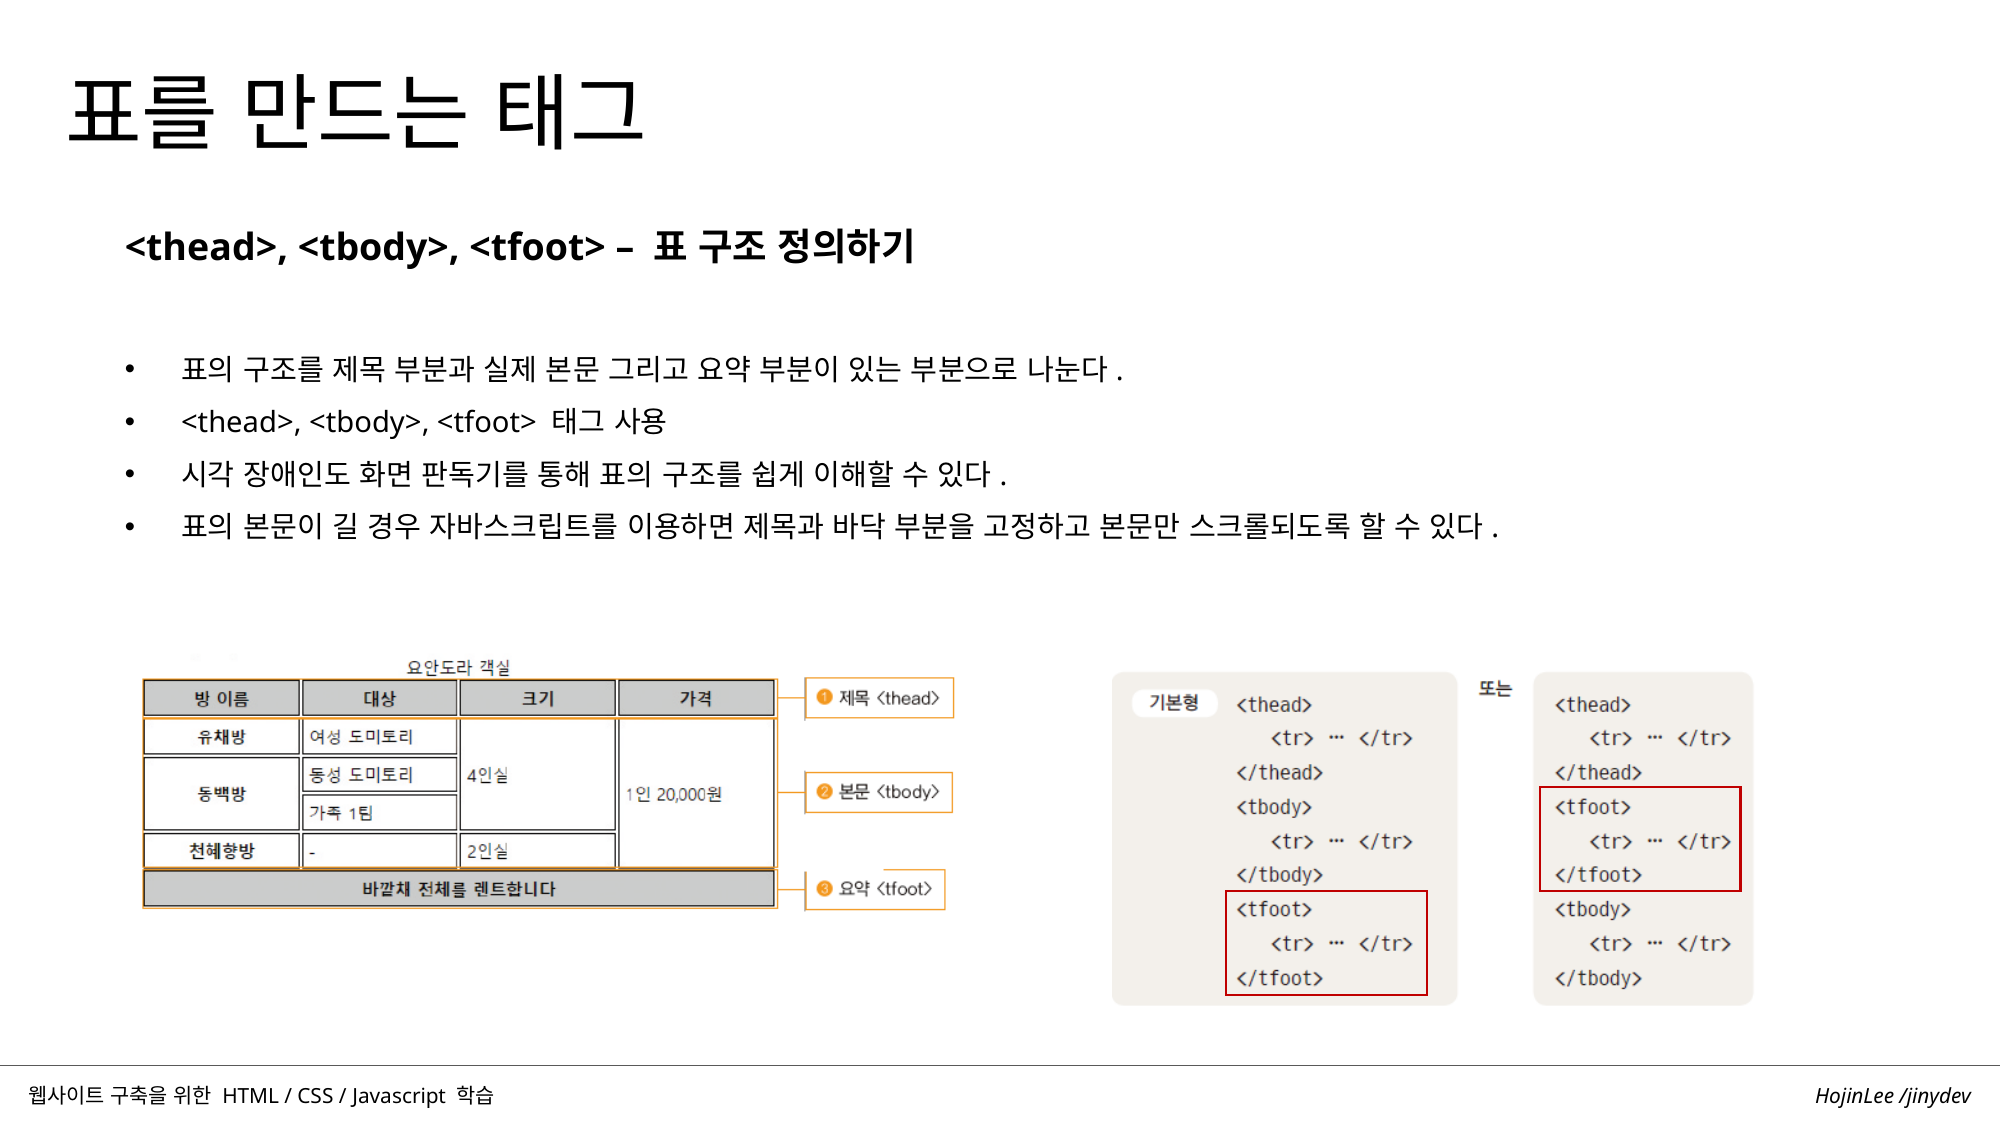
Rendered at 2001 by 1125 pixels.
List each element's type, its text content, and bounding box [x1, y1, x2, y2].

picture [140, 645, 963, 929]
text_box 표의 구조를 제목 부분과 실제 본문 그리고 요약 부분이 있는 부분으로 나눈다. <thead>, <tbody>, <tfoot> 태그 사용 시각 장애인도 화면 판독기를 통해 표의 구조를 쉽게 이해할 수 있다. 표의 본문이 길 경우 자바스크립트를 이용하면 제목과 바닥 부분을 고정하고 본문만 스크롤되도록 할 수 있다. [110, 326, 1731, 551]
text_box 웹사이트 구축을 위한 HTML / CSS / Javascript 학습 [14, 1074, 647, 1115]
text_box HojinLee /jinydev [1522, 1074, 1986, 1115]
picture [1112, 666, 1758, 1017]
text_box <thead>, <tbody>, <tfoot> – 표 구조 정의하기 [110, 215, 1030, 276]
text_box 표를 만드는 태그 [50, 52, 1051, 168]
